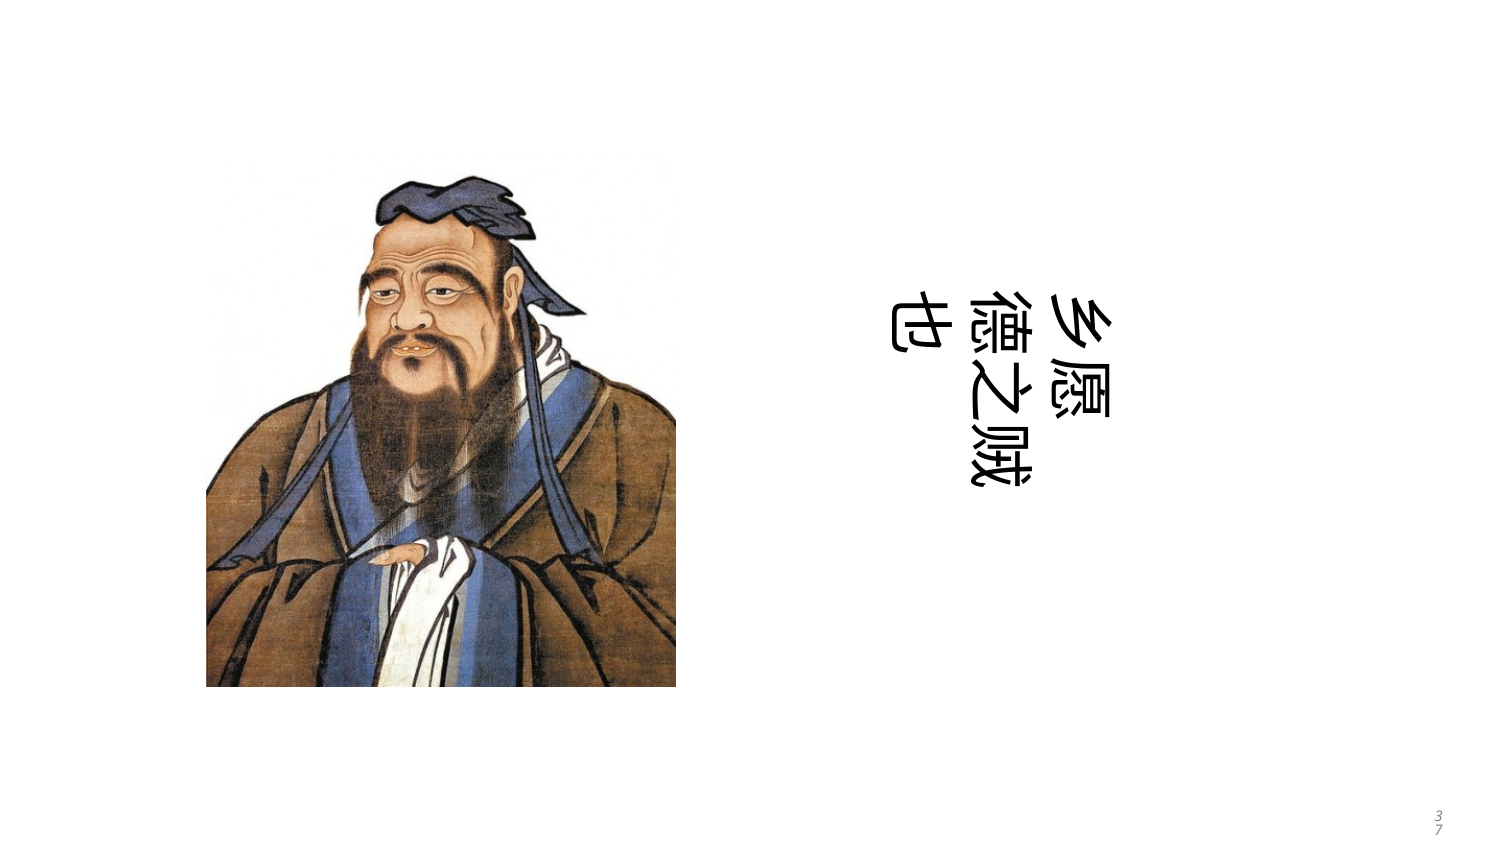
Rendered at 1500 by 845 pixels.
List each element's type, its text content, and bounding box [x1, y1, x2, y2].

slide_number 37 [1425, 801, 1457, 827]
text_box 乡愿 德之贼也 [938, 274, 1131, 570]
picture [206, 157, 676, 688]
